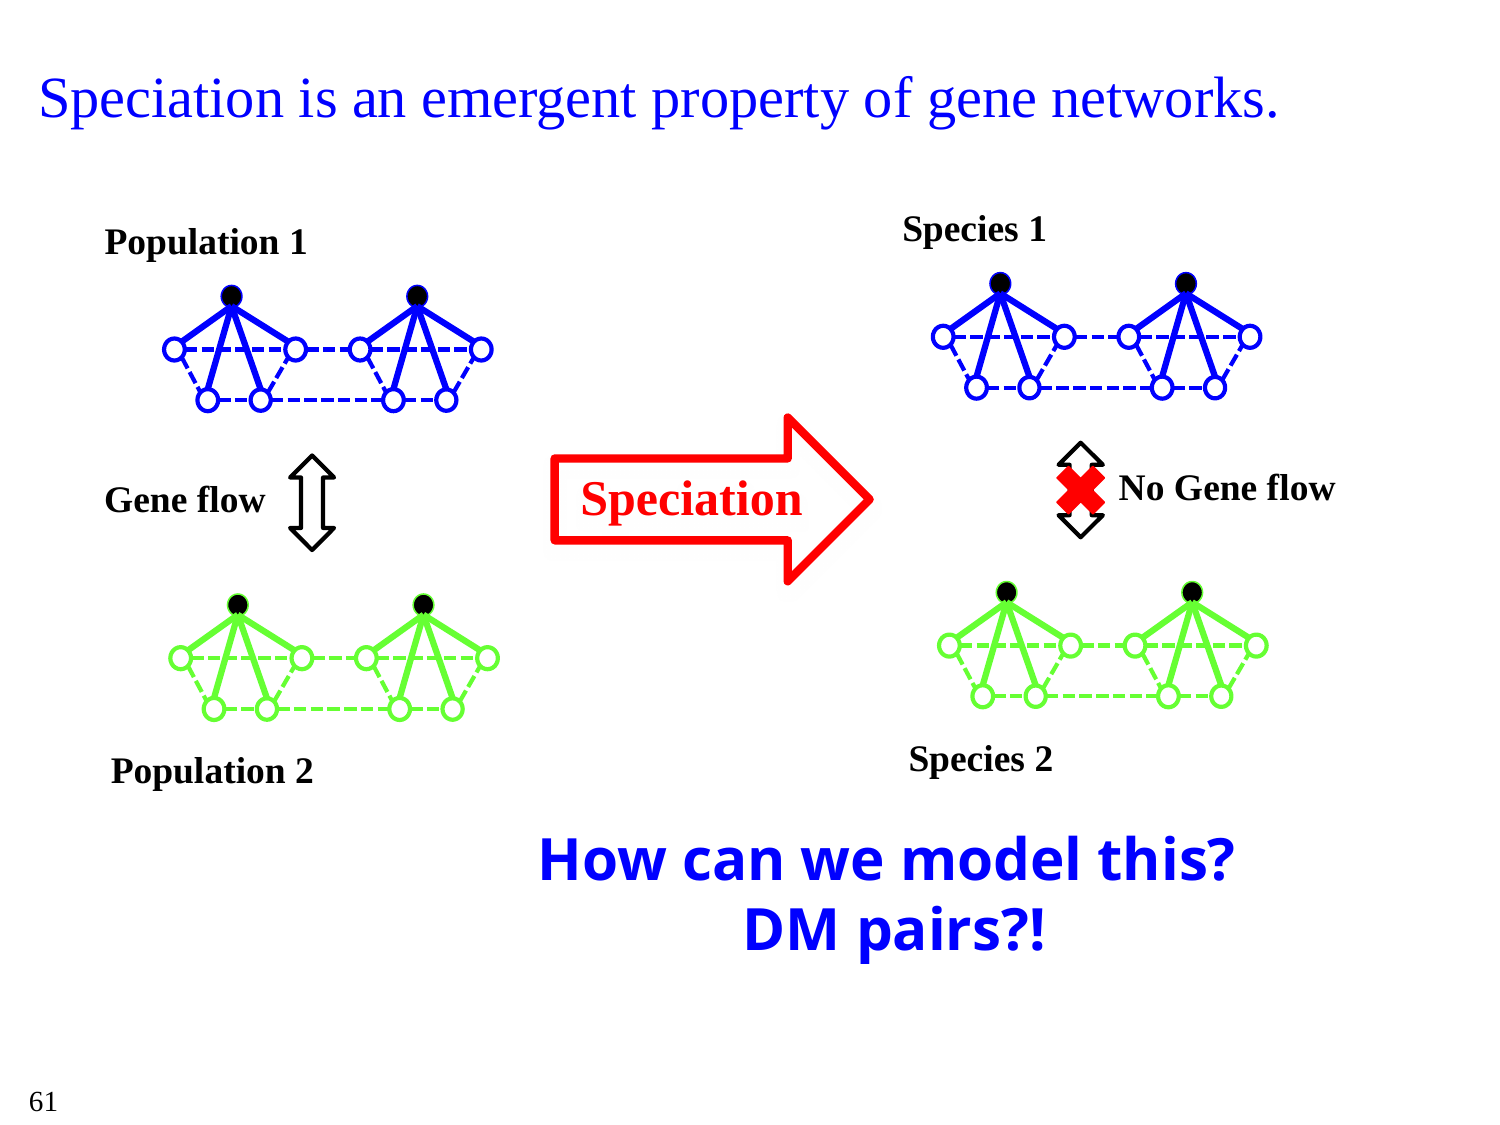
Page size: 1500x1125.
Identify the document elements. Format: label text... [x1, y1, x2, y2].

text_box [170, 593, 499, 721]
text_box Species 1 [887, 197, 1063, 257]
text_box Population 2 [95, 738, 329, 799]
text_box How can we model this? DM pairs?! [522, 814, 1267, 970]
text_box Speciation [554, 417, 870, 582]
text_box No Gene flow [1103, 455, 1351, 516]
text_box [1058, 442, 1103, 477]
text_box [1056, 466, 1105, 514]
text_box Species 2 [893, 726, 1069, 786]
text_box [932, 272, 1261, 399]
text_box Gene flow [89, 467, 281, 528]
text_box Population 1 [89, 209, 323, 270]
title Speciation is an emergent property of gene networks. [22, 0, 1299, 188]
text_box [938, 581, 1267, 708]
text_box [1058, 503, 1103, 538]
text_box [163, 285, 492, 412]
text_box [290, 455, 335, 551]
